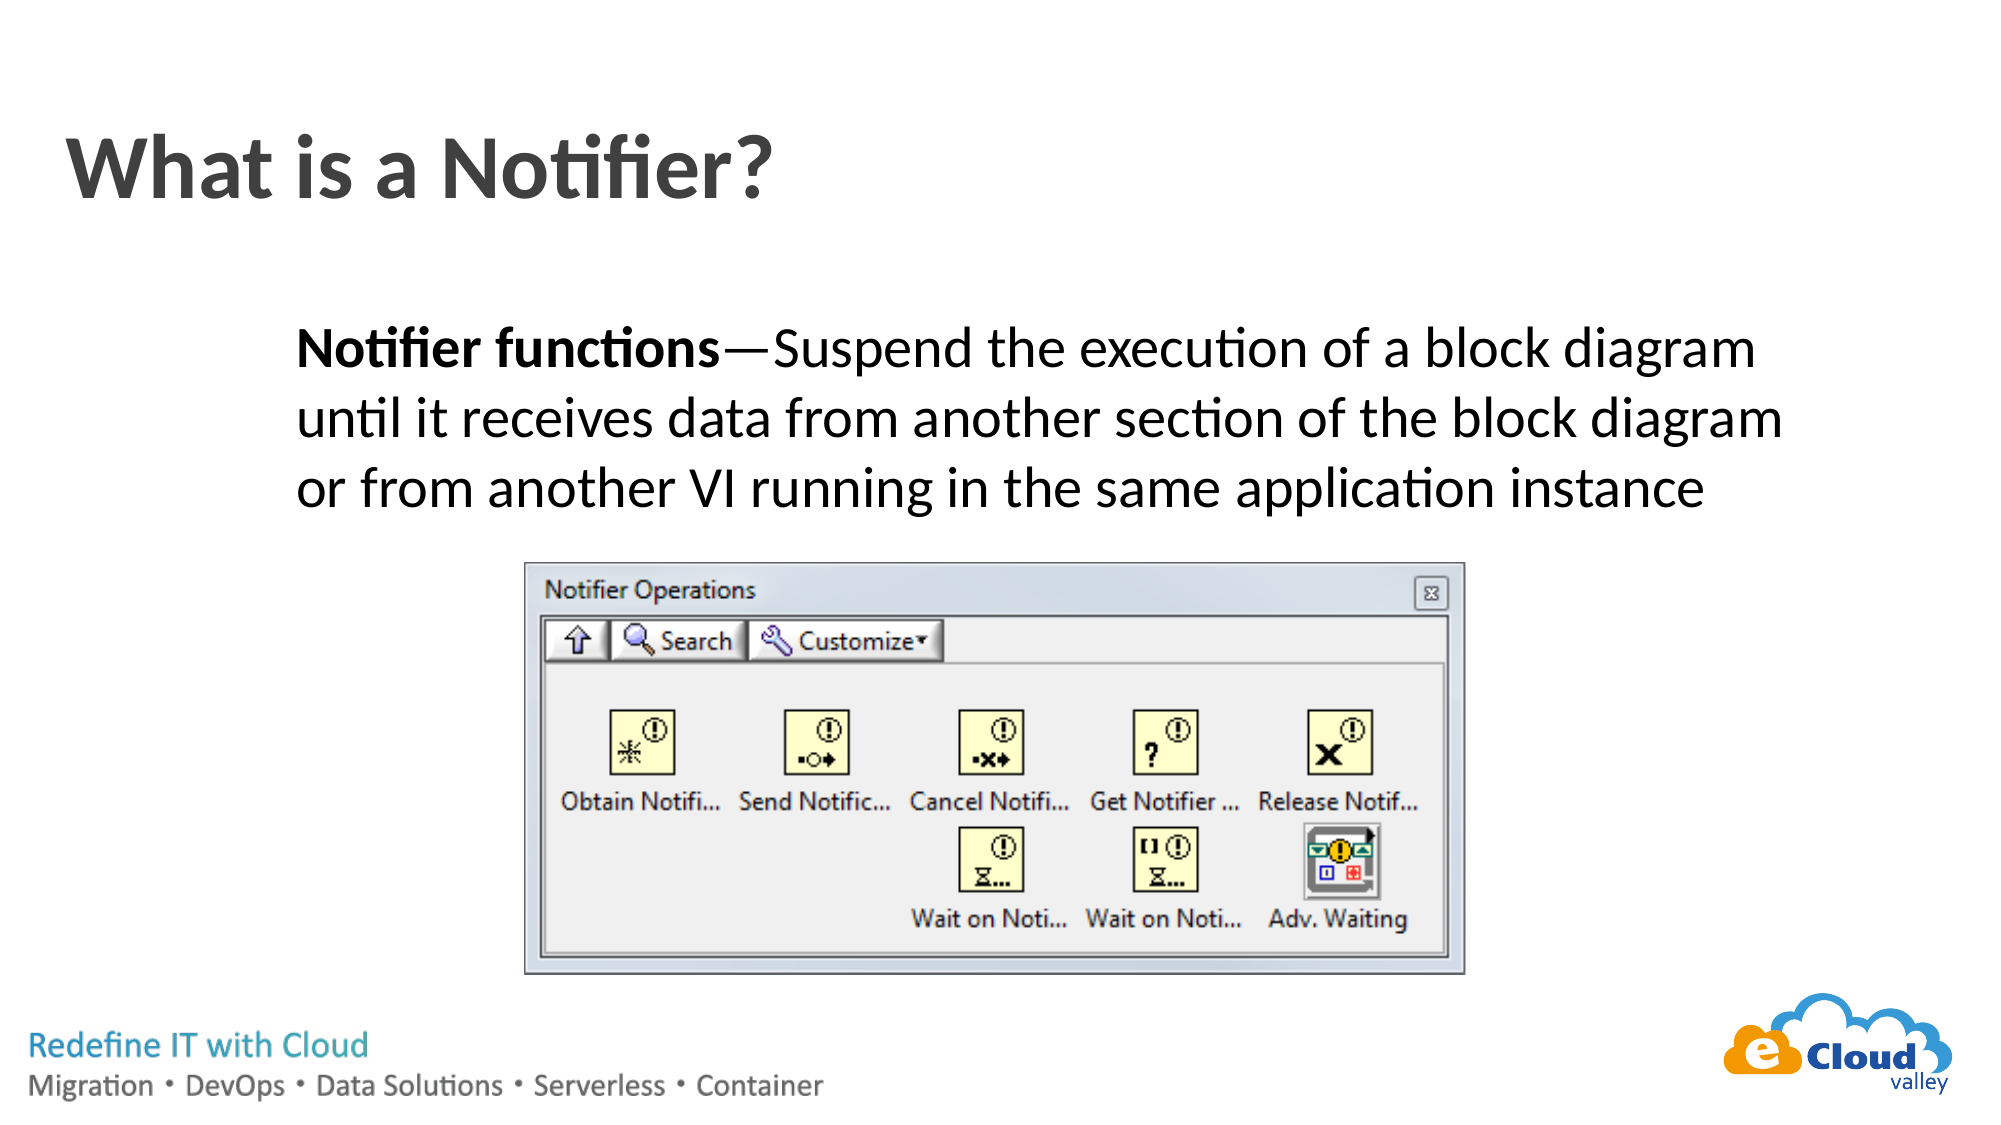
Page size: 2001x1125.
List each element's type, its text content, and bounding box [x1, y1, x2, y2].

picture [11, 1012, 837, 1118]
text_box Notifier functions—Suspend the execution of a block diagram until it receives data from another section of the block diagram or from another VI running in the same application instance [281, 301, 1813, 527]
title What is a Notifier? [50, 59, 1941, 278]
picture [524, 562, 1468, 975]
picture [1688, 961, 1987, 1124]
